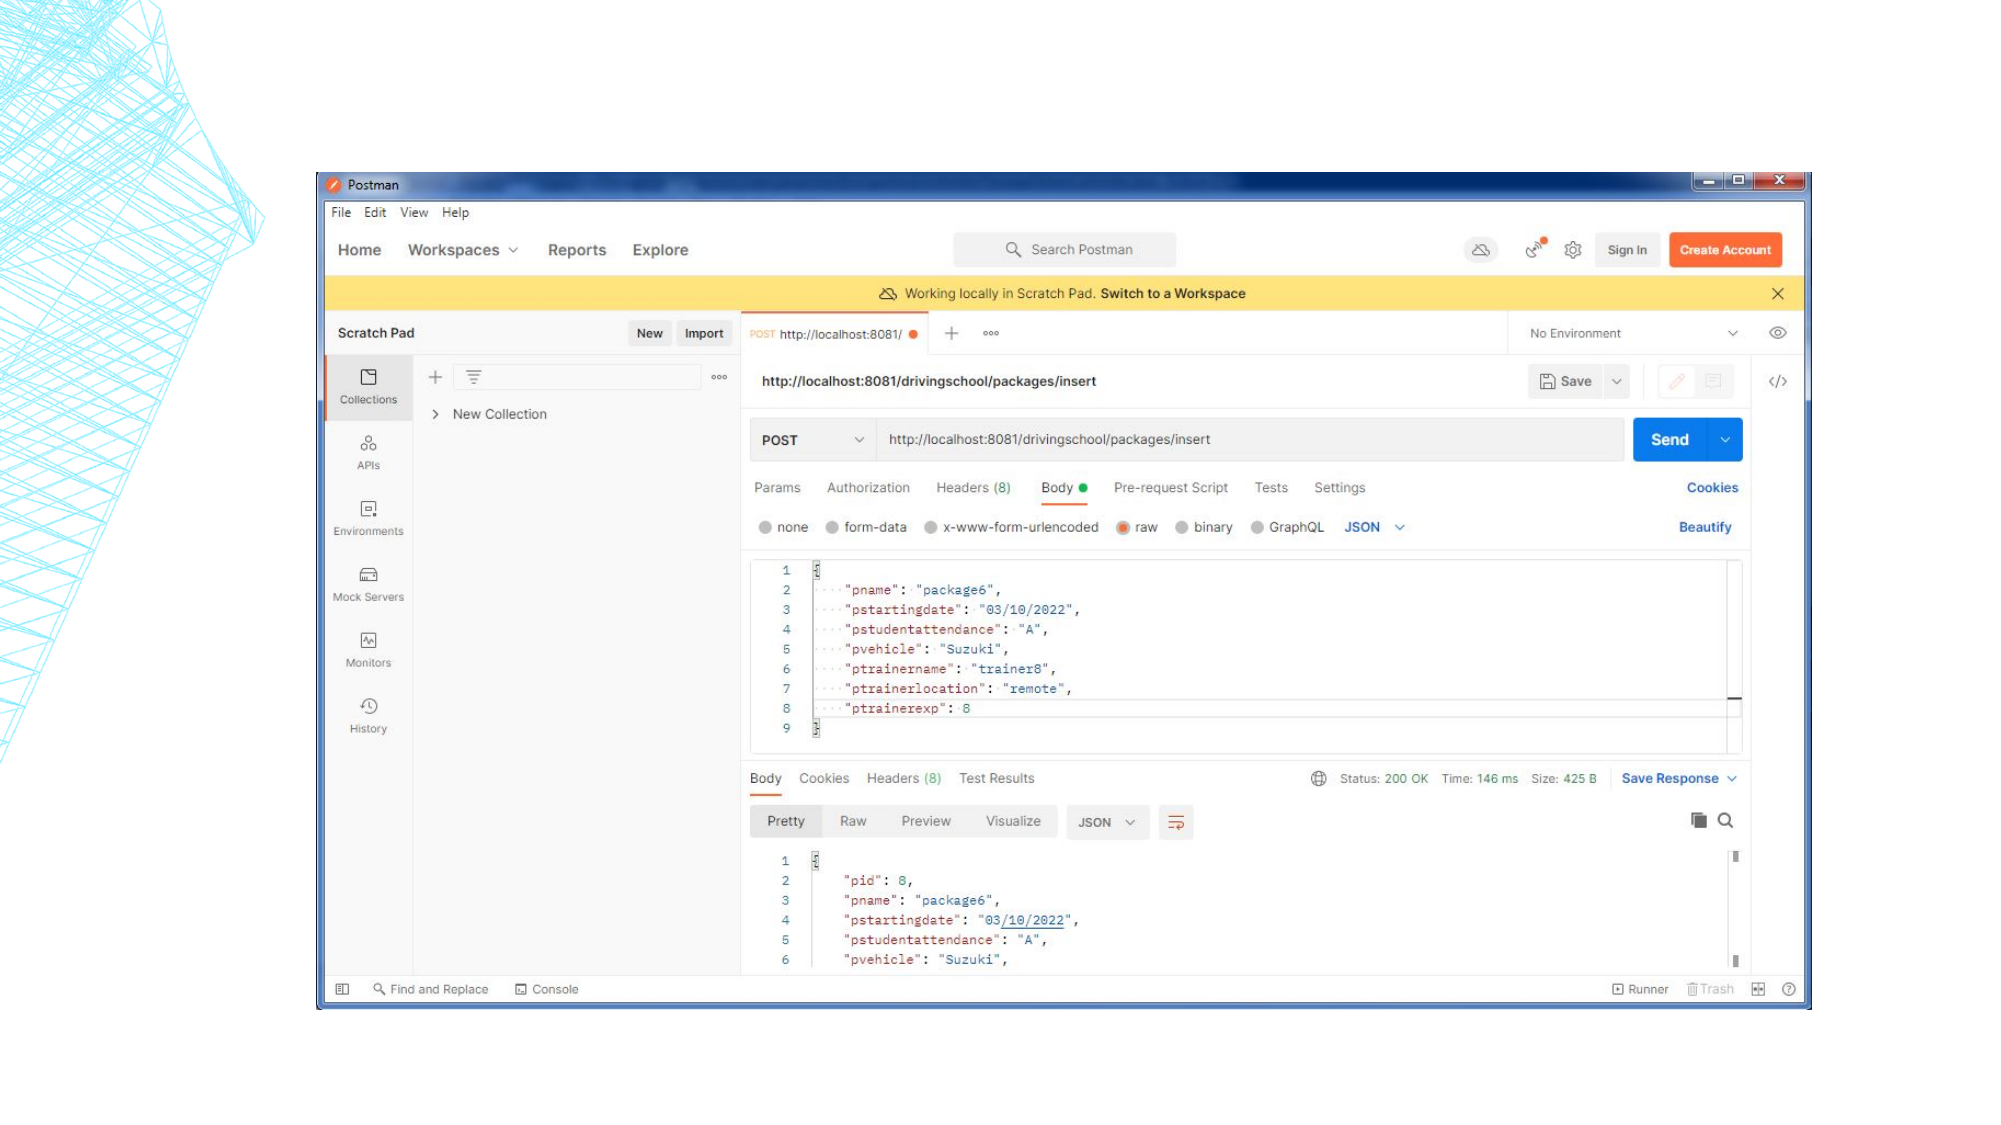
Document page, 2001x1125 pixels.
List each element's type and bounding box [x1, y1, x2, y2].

list [316, 172, 1812, 1010]
picture [0, 0, 2001, 1125]
